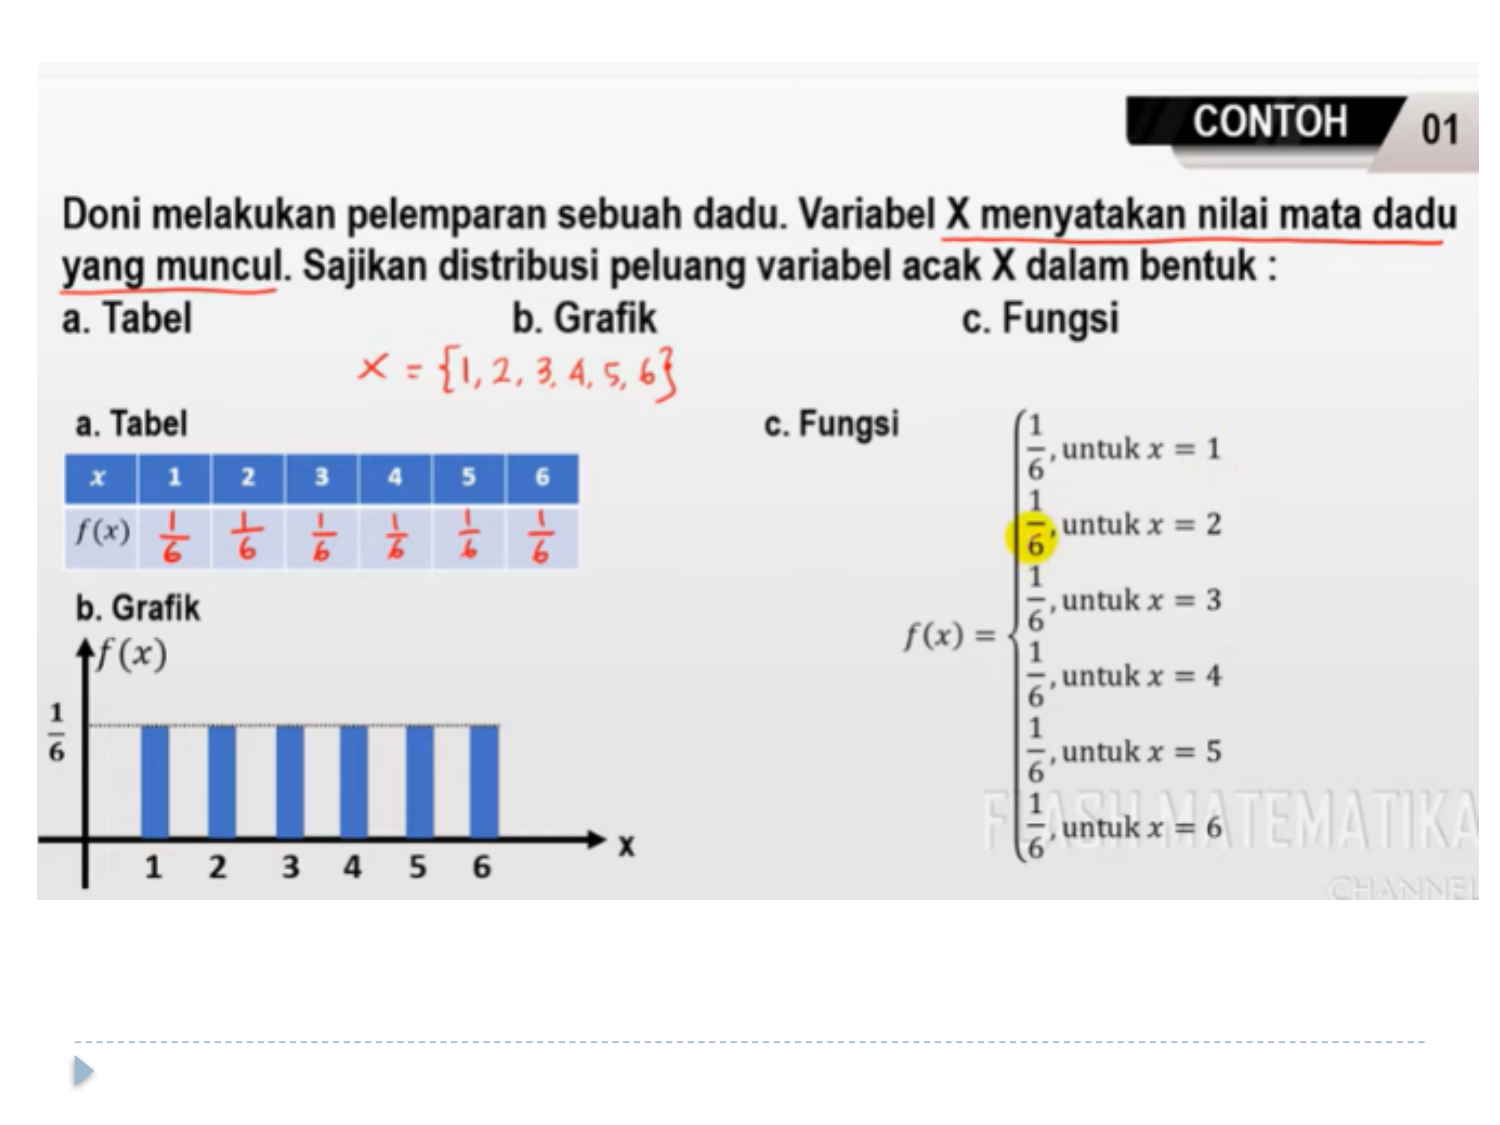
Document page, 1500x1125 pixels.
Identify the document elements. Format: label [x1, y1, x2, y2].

picture [37, 62, 1479, 901]
